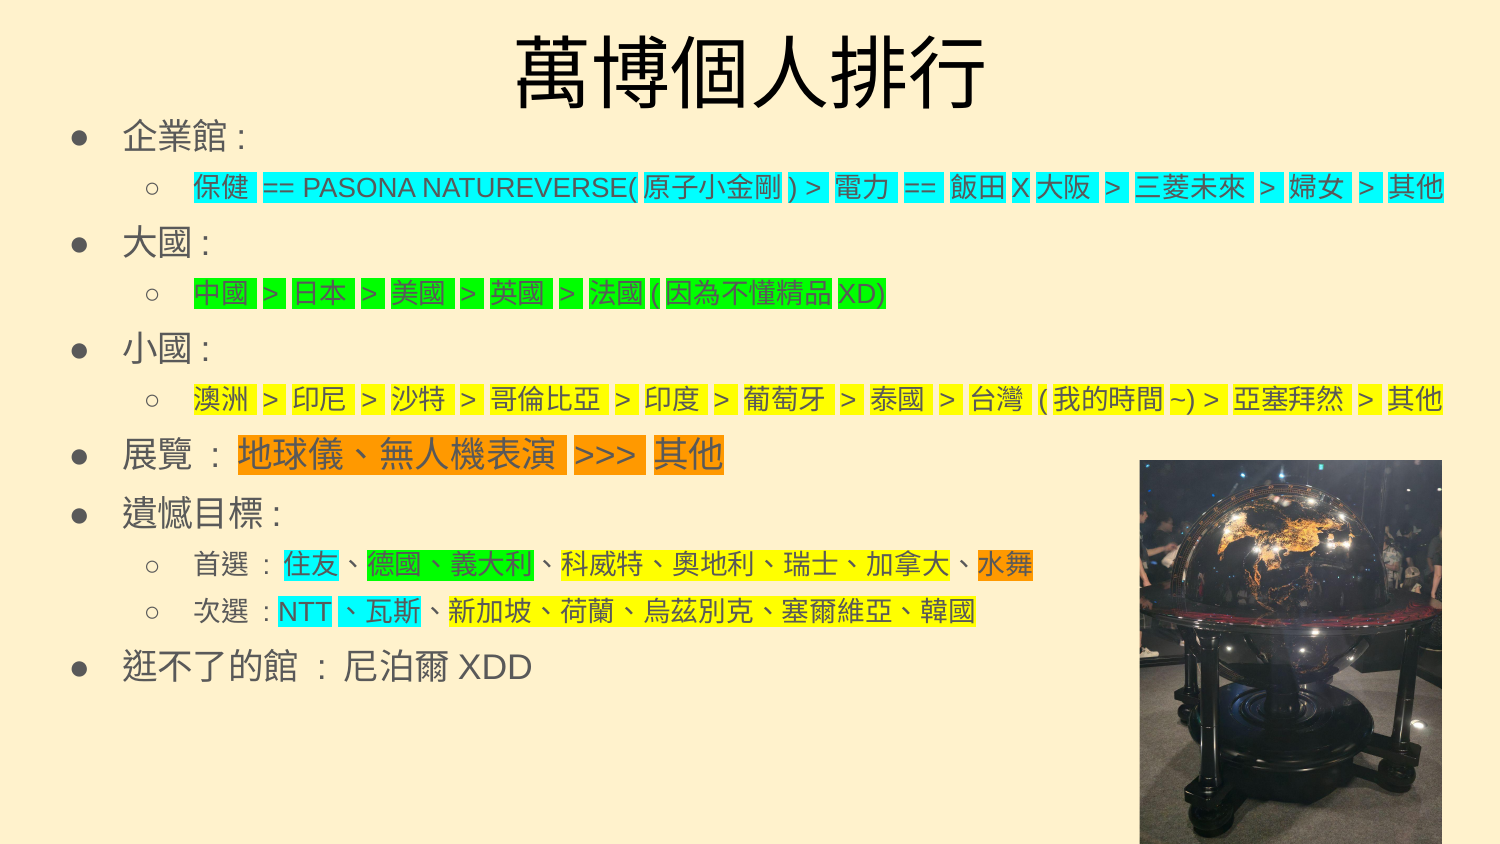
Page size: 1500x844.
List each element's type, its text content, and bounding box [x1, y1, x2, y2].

title 萬博個人排行 [51, 15, 1449, 82]
list 企業館: 保健 == PASONA NATUREVERSE(原子小金剛) > 電力 == 飯田X大阪 > 三菱未來 > 婦女 > 其他 大國: 中國 > 日本 > 美國 > 英國 > 法國(因為不懂精品XD) 小國: 澳洲 > 印尼 > 沙特 > 哥倫比亞 > 印度 > 葡萄牙 > 泰國 > 台灣 (我的時間~) > 亞塞拜然 > 其他 展覽 : 地球儀、無人機表演 >>> 其他 遺憾目標: 首選 : 住友、德國、義大利、科威特、奧地利、瑞士、加拿大、水舞 次選 : NTT、瓦斯、新加坡、荷蘭、烏茲別克、塞爾維亞、韓國 逛不了的館 : 尼泊爾XDD [35, 82, 1465, 799]
picture [1139, 459, 1443, 844]
